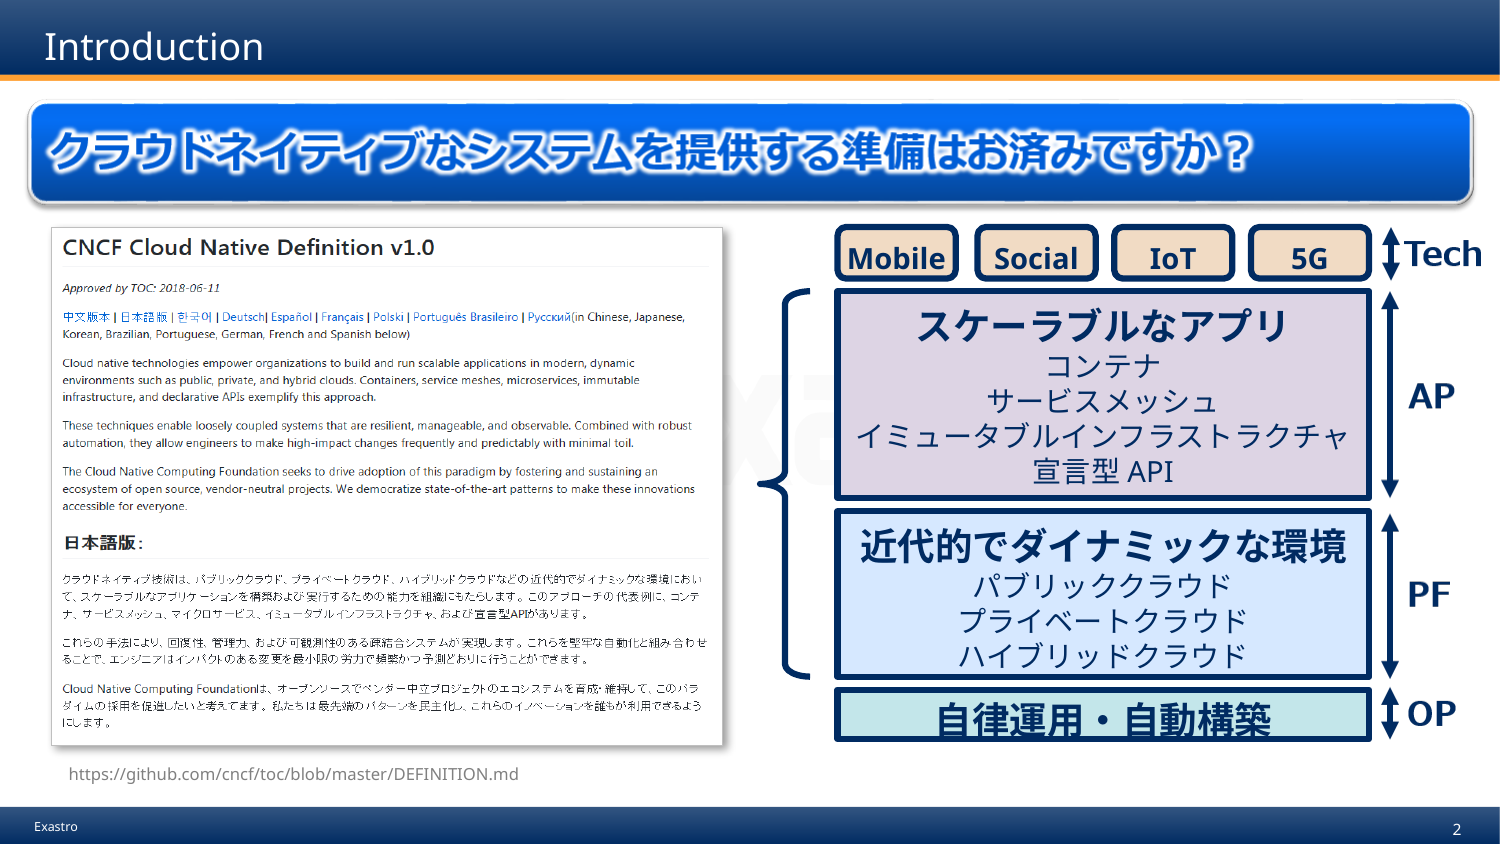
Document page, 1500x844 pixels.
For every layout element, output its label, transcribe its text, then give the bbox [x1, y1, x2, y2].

picture [0, 0, 1500, 844]
text_box 自律運用・自動構築 [837, 689, 1365, 740]
text_box 5G [1250, 240, 1365, 279]
text_box 近代的でダイナミックな環境 パブリッククラウド プライベートクラウド ハイブリッドクラウド [837, 511, 1365, 677]
text_box Mobile [837, 240, 956, 279]
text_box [40, 240, 723, 791]
text_box スケーラブルなアプリ コンテナ サービスメッシュ イミュータブルインフラストラクチャ 宣言型API [837, 291, 1365, 498]
text_box IoT [1114, 240, 1233, 279]
title Introduction [29, 14, 1471, 72]
text_box [760, 291, 811, 677]
text_box Social [977, 240, 1096, 279]
